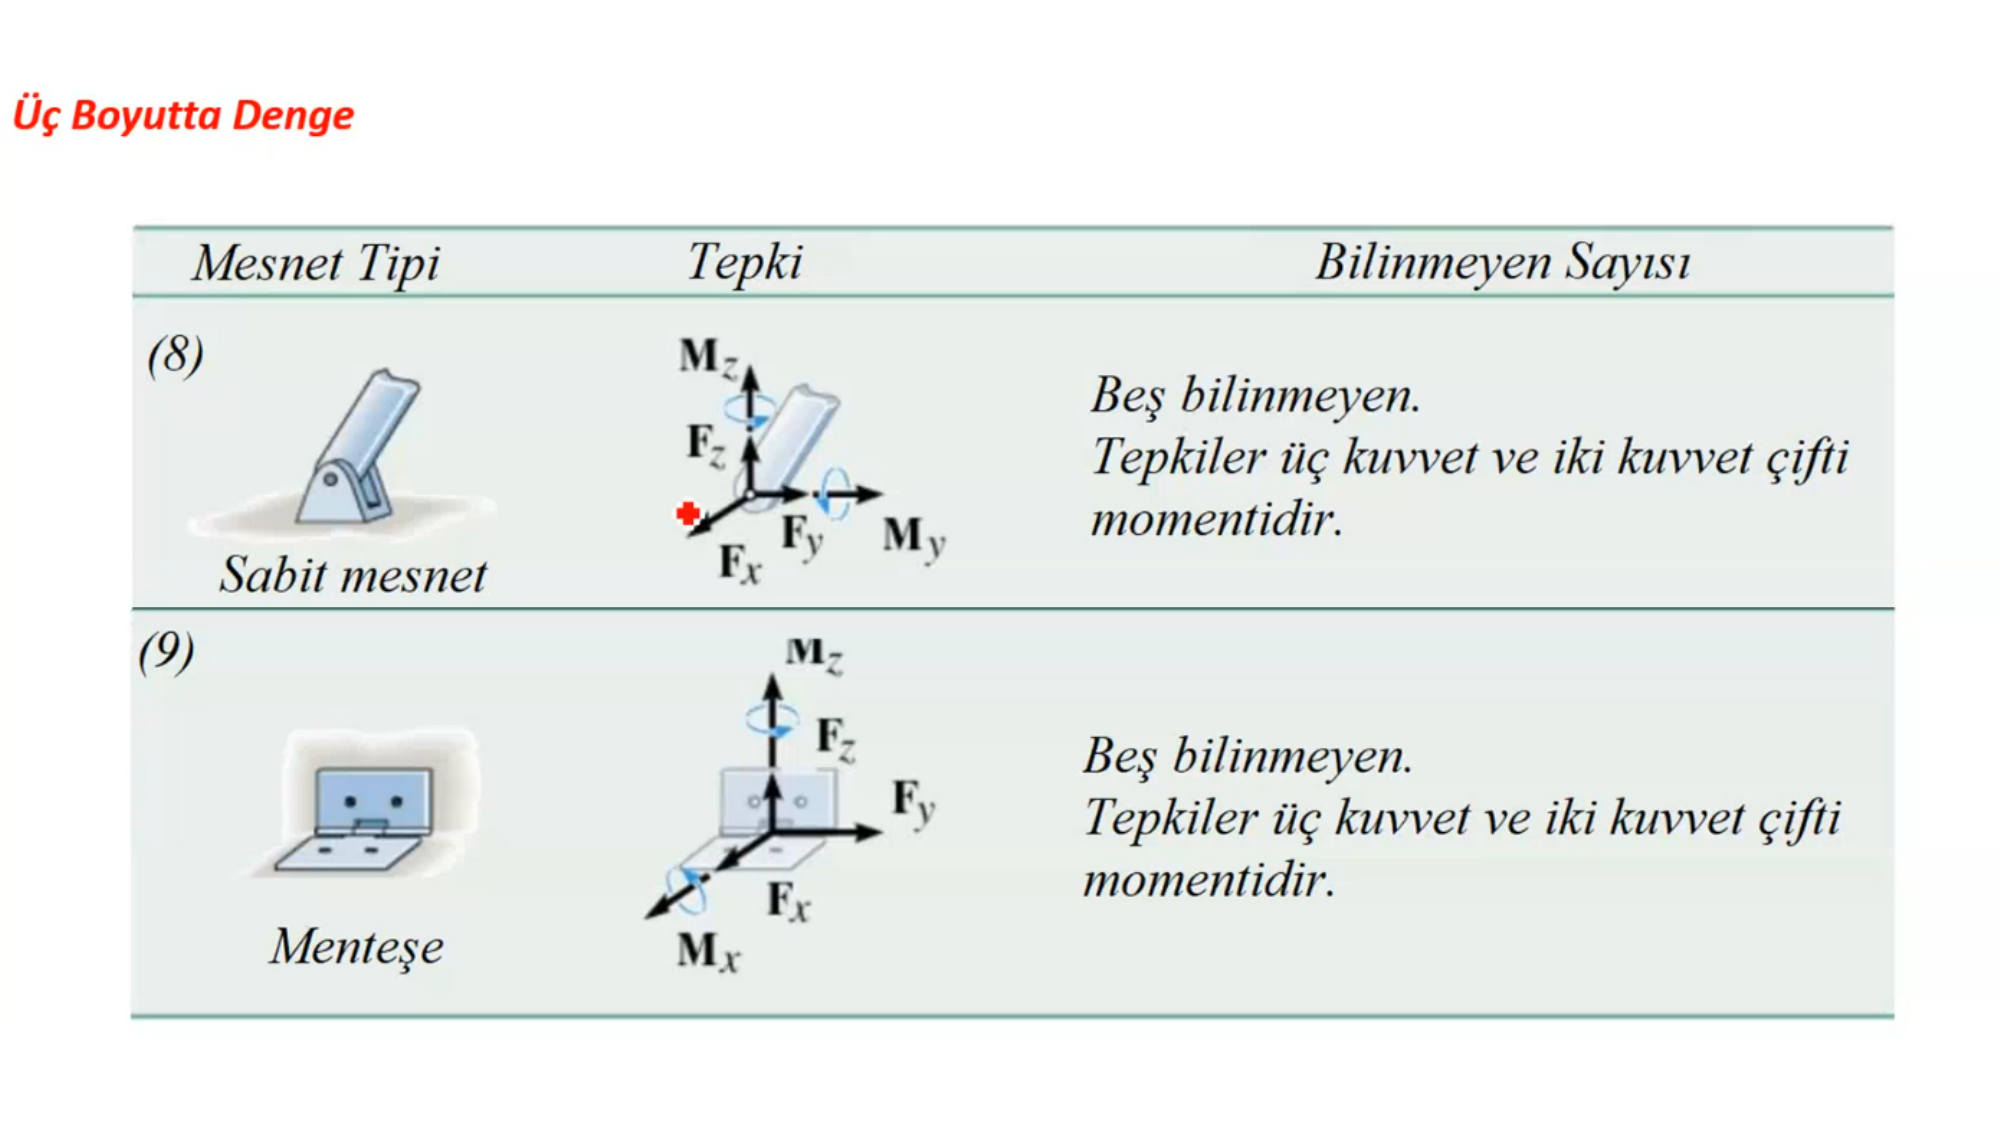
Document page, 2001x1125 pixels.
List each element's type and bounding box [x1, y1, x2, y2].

picture [0, 86, 2000, 1039]
